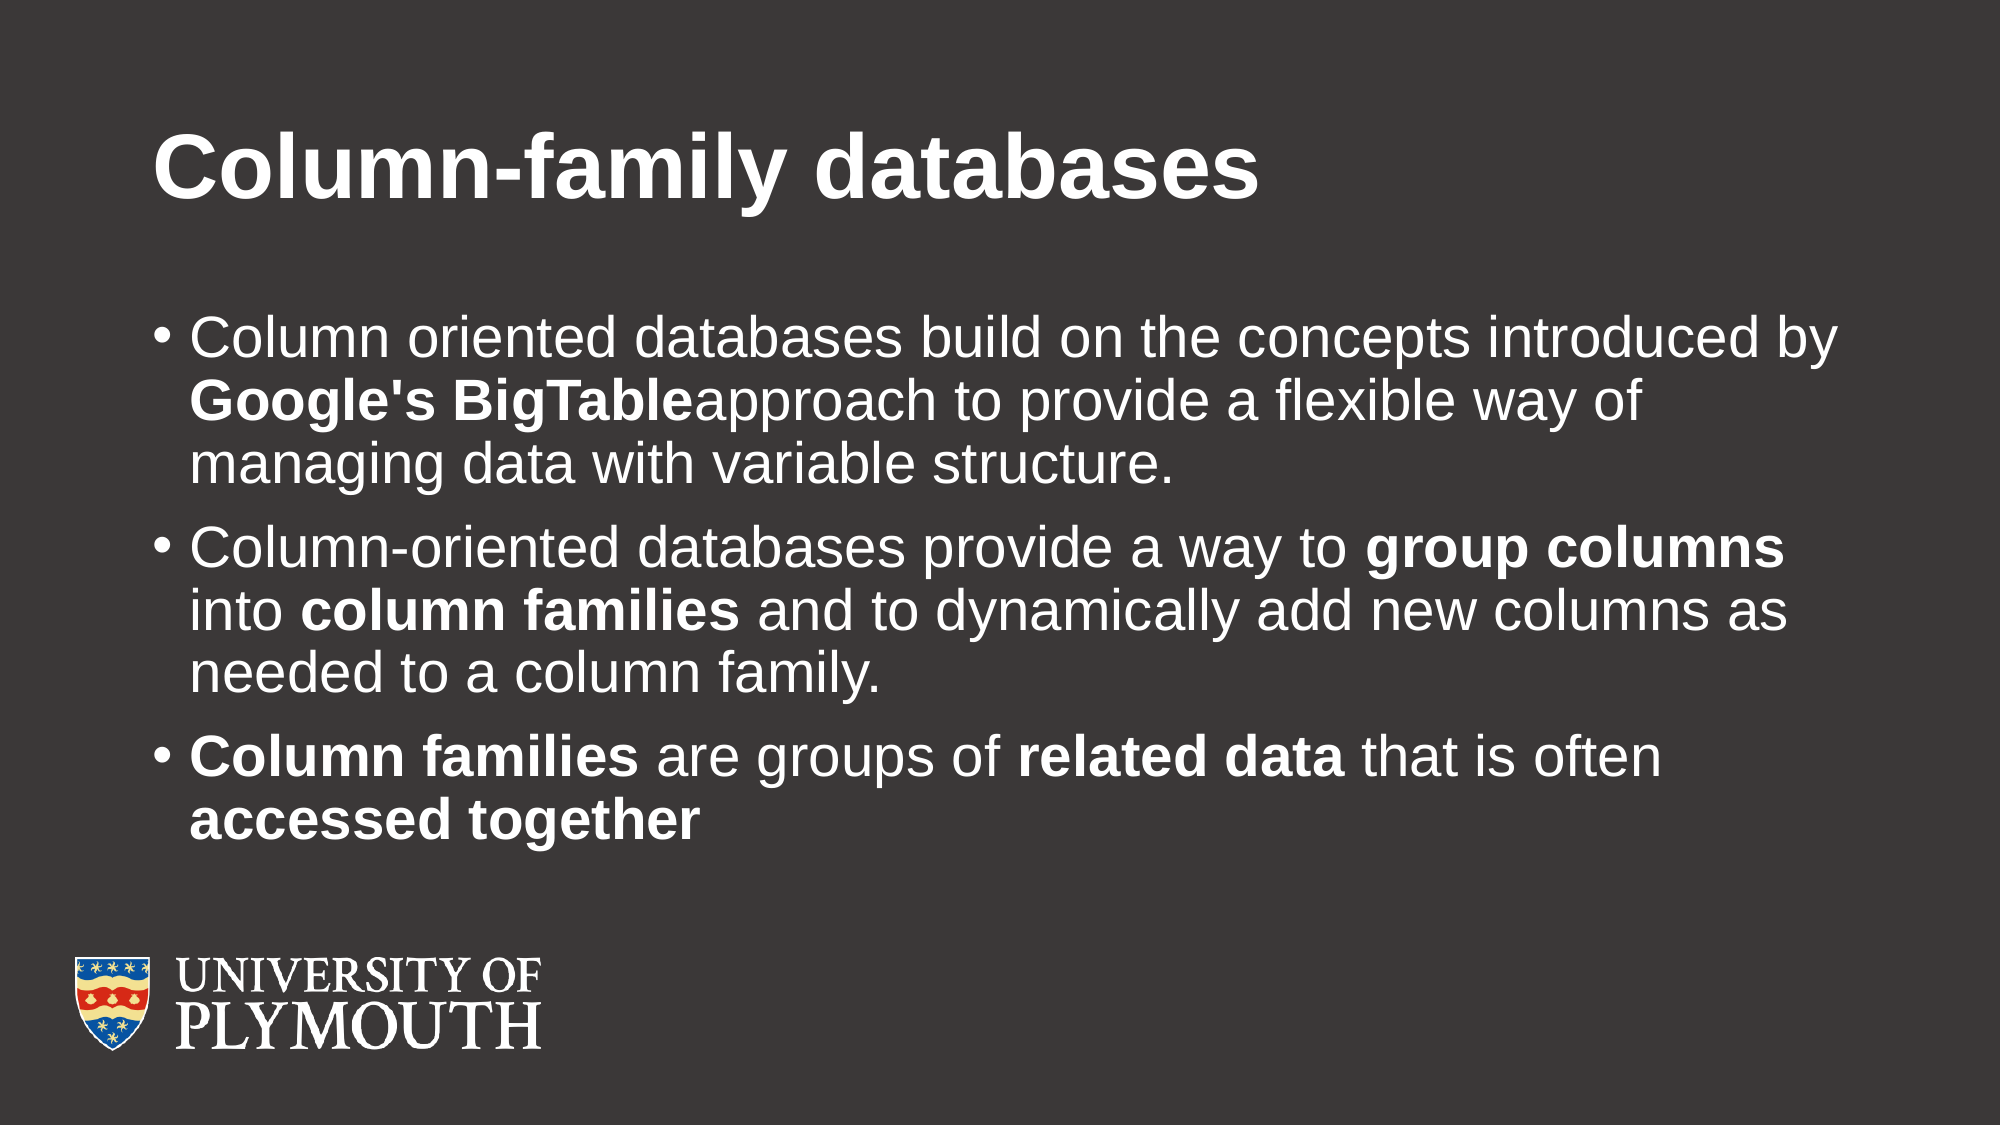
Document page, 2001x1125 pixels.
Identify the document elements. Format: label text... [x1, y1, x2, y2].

list Column oriented databases build on the concepts introduced by Google's BigTableapproach to provide a flexible way of managing data with variable structure. Column-oriented databases provide a way to group columns into column families and to dynamically add new columns as needed to a column family. Column families are groups of related data that is often accessed together [137, 299, 1863, 1014]
title Column-family databases [137, 59, 1863, 278]
picture [75, 957, 541, 1053]
